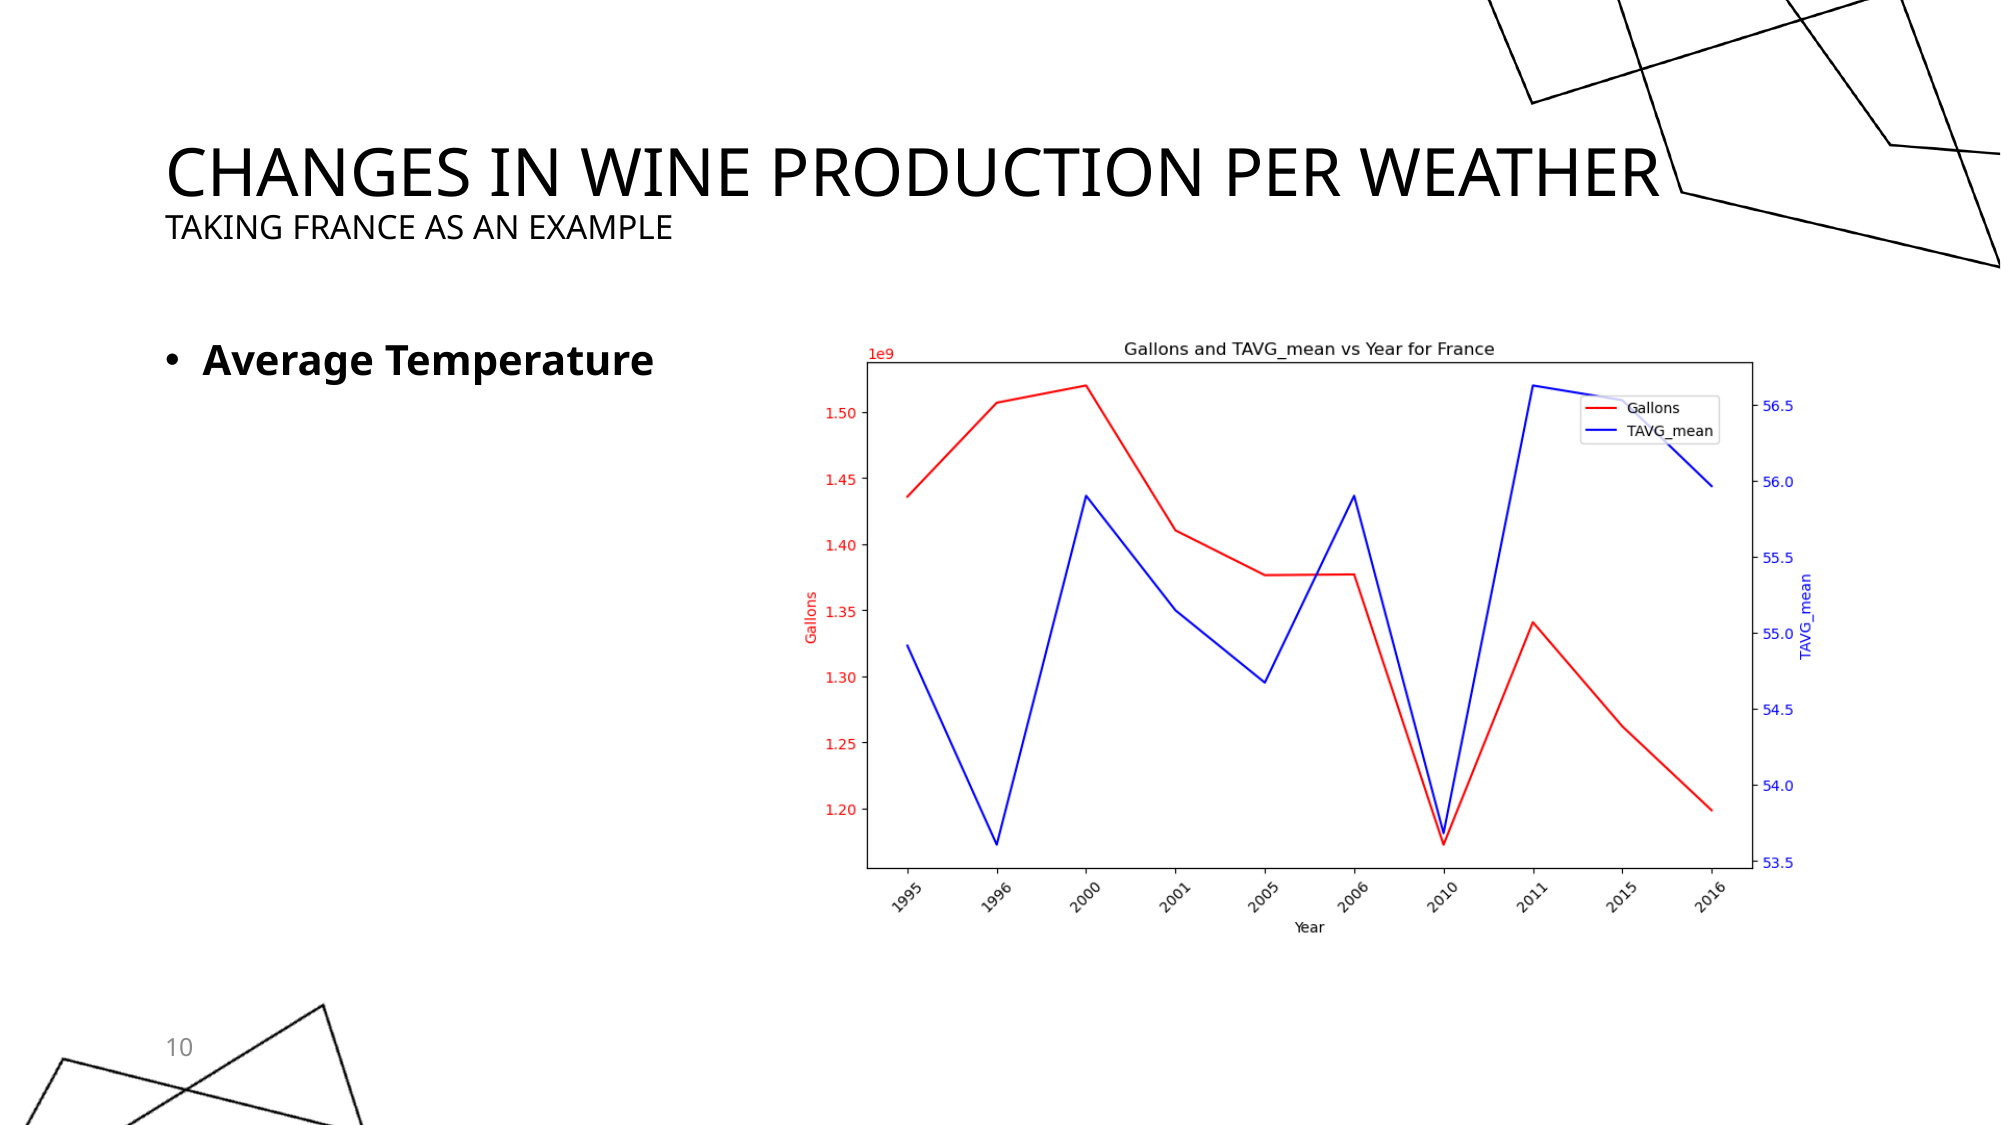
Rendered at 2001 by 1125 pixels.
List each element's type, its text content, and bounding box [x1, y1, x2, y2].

picture [1412, 0, 2001, 277]
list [794, 332, 1824, 945]
title Changes in wine production per weather Taking France as an example [150, 59, 1863, 326]
slide_number 10 [150, 1024, 254, 1074]
list Average Temperature [150, 331, 693, 947]
picture [0, 976, 408, 1125]
